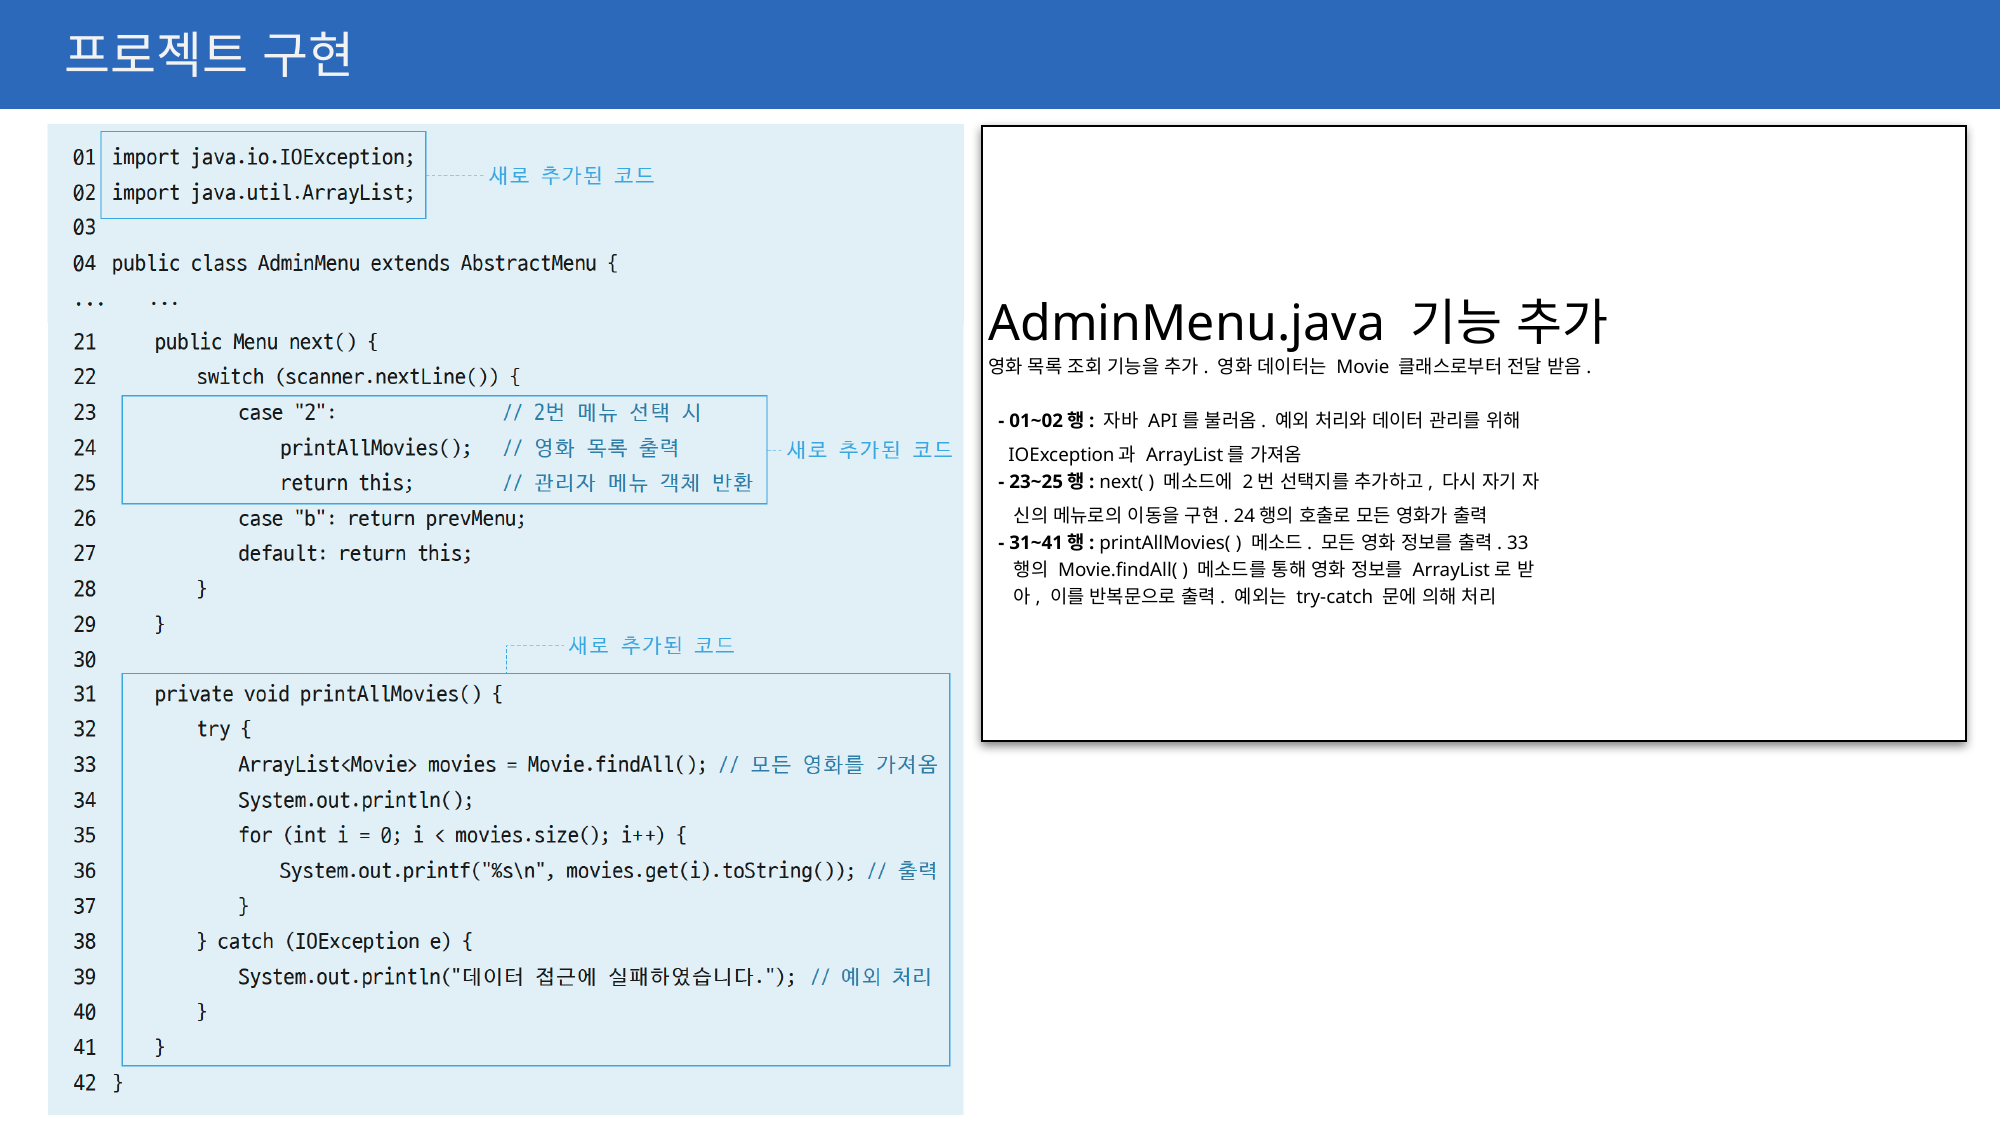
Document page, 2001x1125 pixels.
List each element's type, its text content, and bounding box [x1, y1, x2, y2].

text_box 프로젝트 구현 [58, 17, 361, 90]
text_box AdminMenu.java 기능 추가 영화 목록 조회 기능을 추가. 영화 데이터는 Movie 클래스로부터 전달 받음. - 01~02행: 자바 API를 불러옴. 예외 처리와 데이터 관리를 위해 IOException과 ArrayList를 가져옴 - 23~25행: next( ) 메소드에 2번 선택지를 추가하고, 다시 자기 자 신의 메뉴로의 이동을 구현. 24행의 호출로 모든 영화가 출력 - 31~41행: printAllMovies( ) 메소드. 모든 영화 정보를 출력. 33 행의 Movie.findAll( ) 메소드를 통해 영화 정보를 ArrayList로 받 아, 이를 반복문으로 출력. 예외는 try-catch 문에 의해 처리 [982, 125, 1966, 742]
text_box [0, 0, 2000, 109]
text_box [46, 123, 965, 1115]
